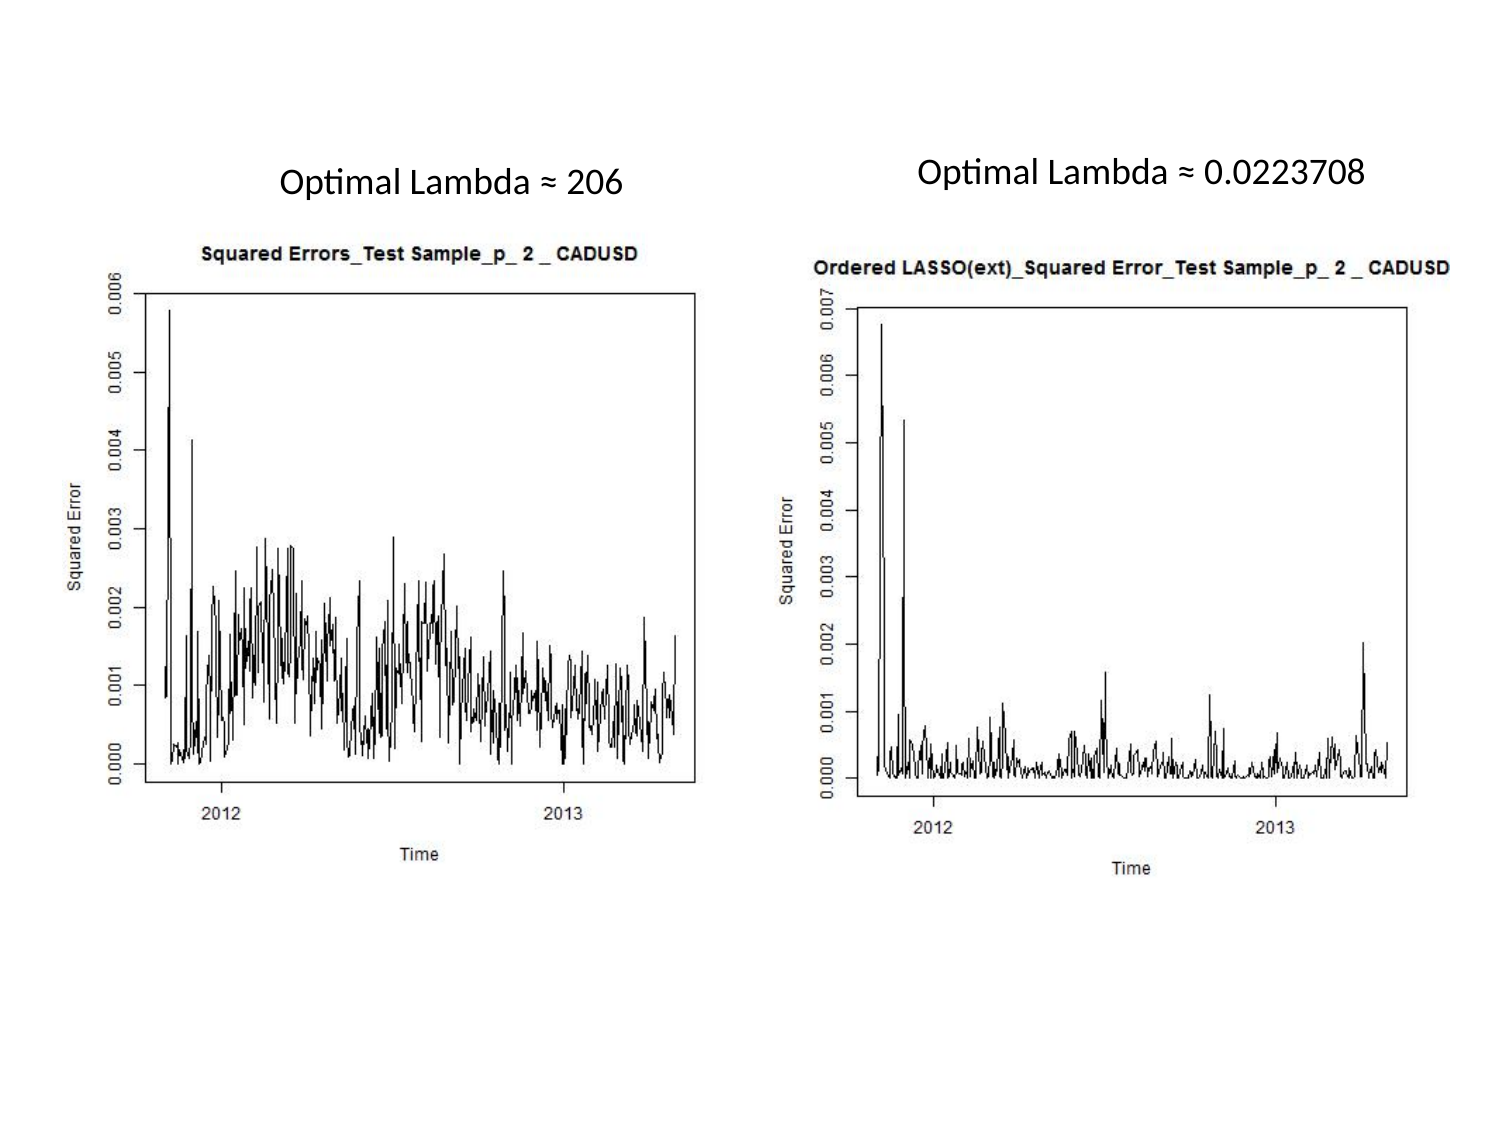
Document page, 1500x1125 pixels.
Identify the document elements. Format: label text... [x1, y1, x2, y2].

picture [62, 210, 738, 886]
picture [774, 224, 1451, 901]
text_box Optimal Lambda ≈ 206 [264, 149, 639, 208]
text_box Optimal Lambda ≈ 0.0223708 [902, 139, 1382, 200]
